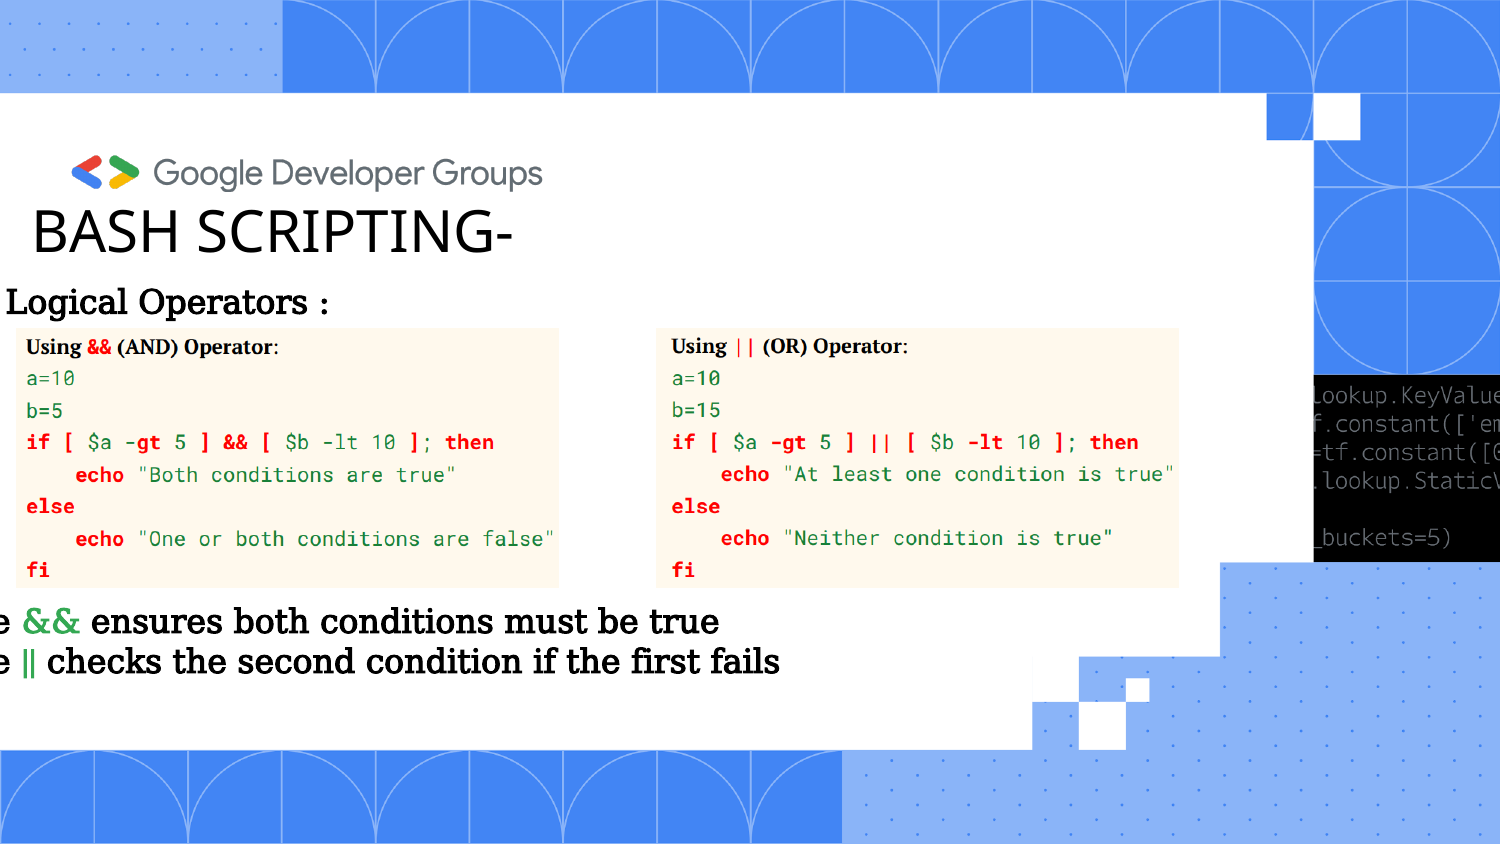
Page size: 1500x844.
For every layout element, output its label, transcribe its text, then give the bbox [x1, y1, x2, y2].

text_box $> Logical Operators : The && ensures both conditions must be true The || checks the second condition if the first fails [0, 272, 797, 687]
picture [0, 0, 1500, 844]
picture [16, 328, 559, 588]
text_box BASH SCRIPTING- [16, 187, 1318, 272]
